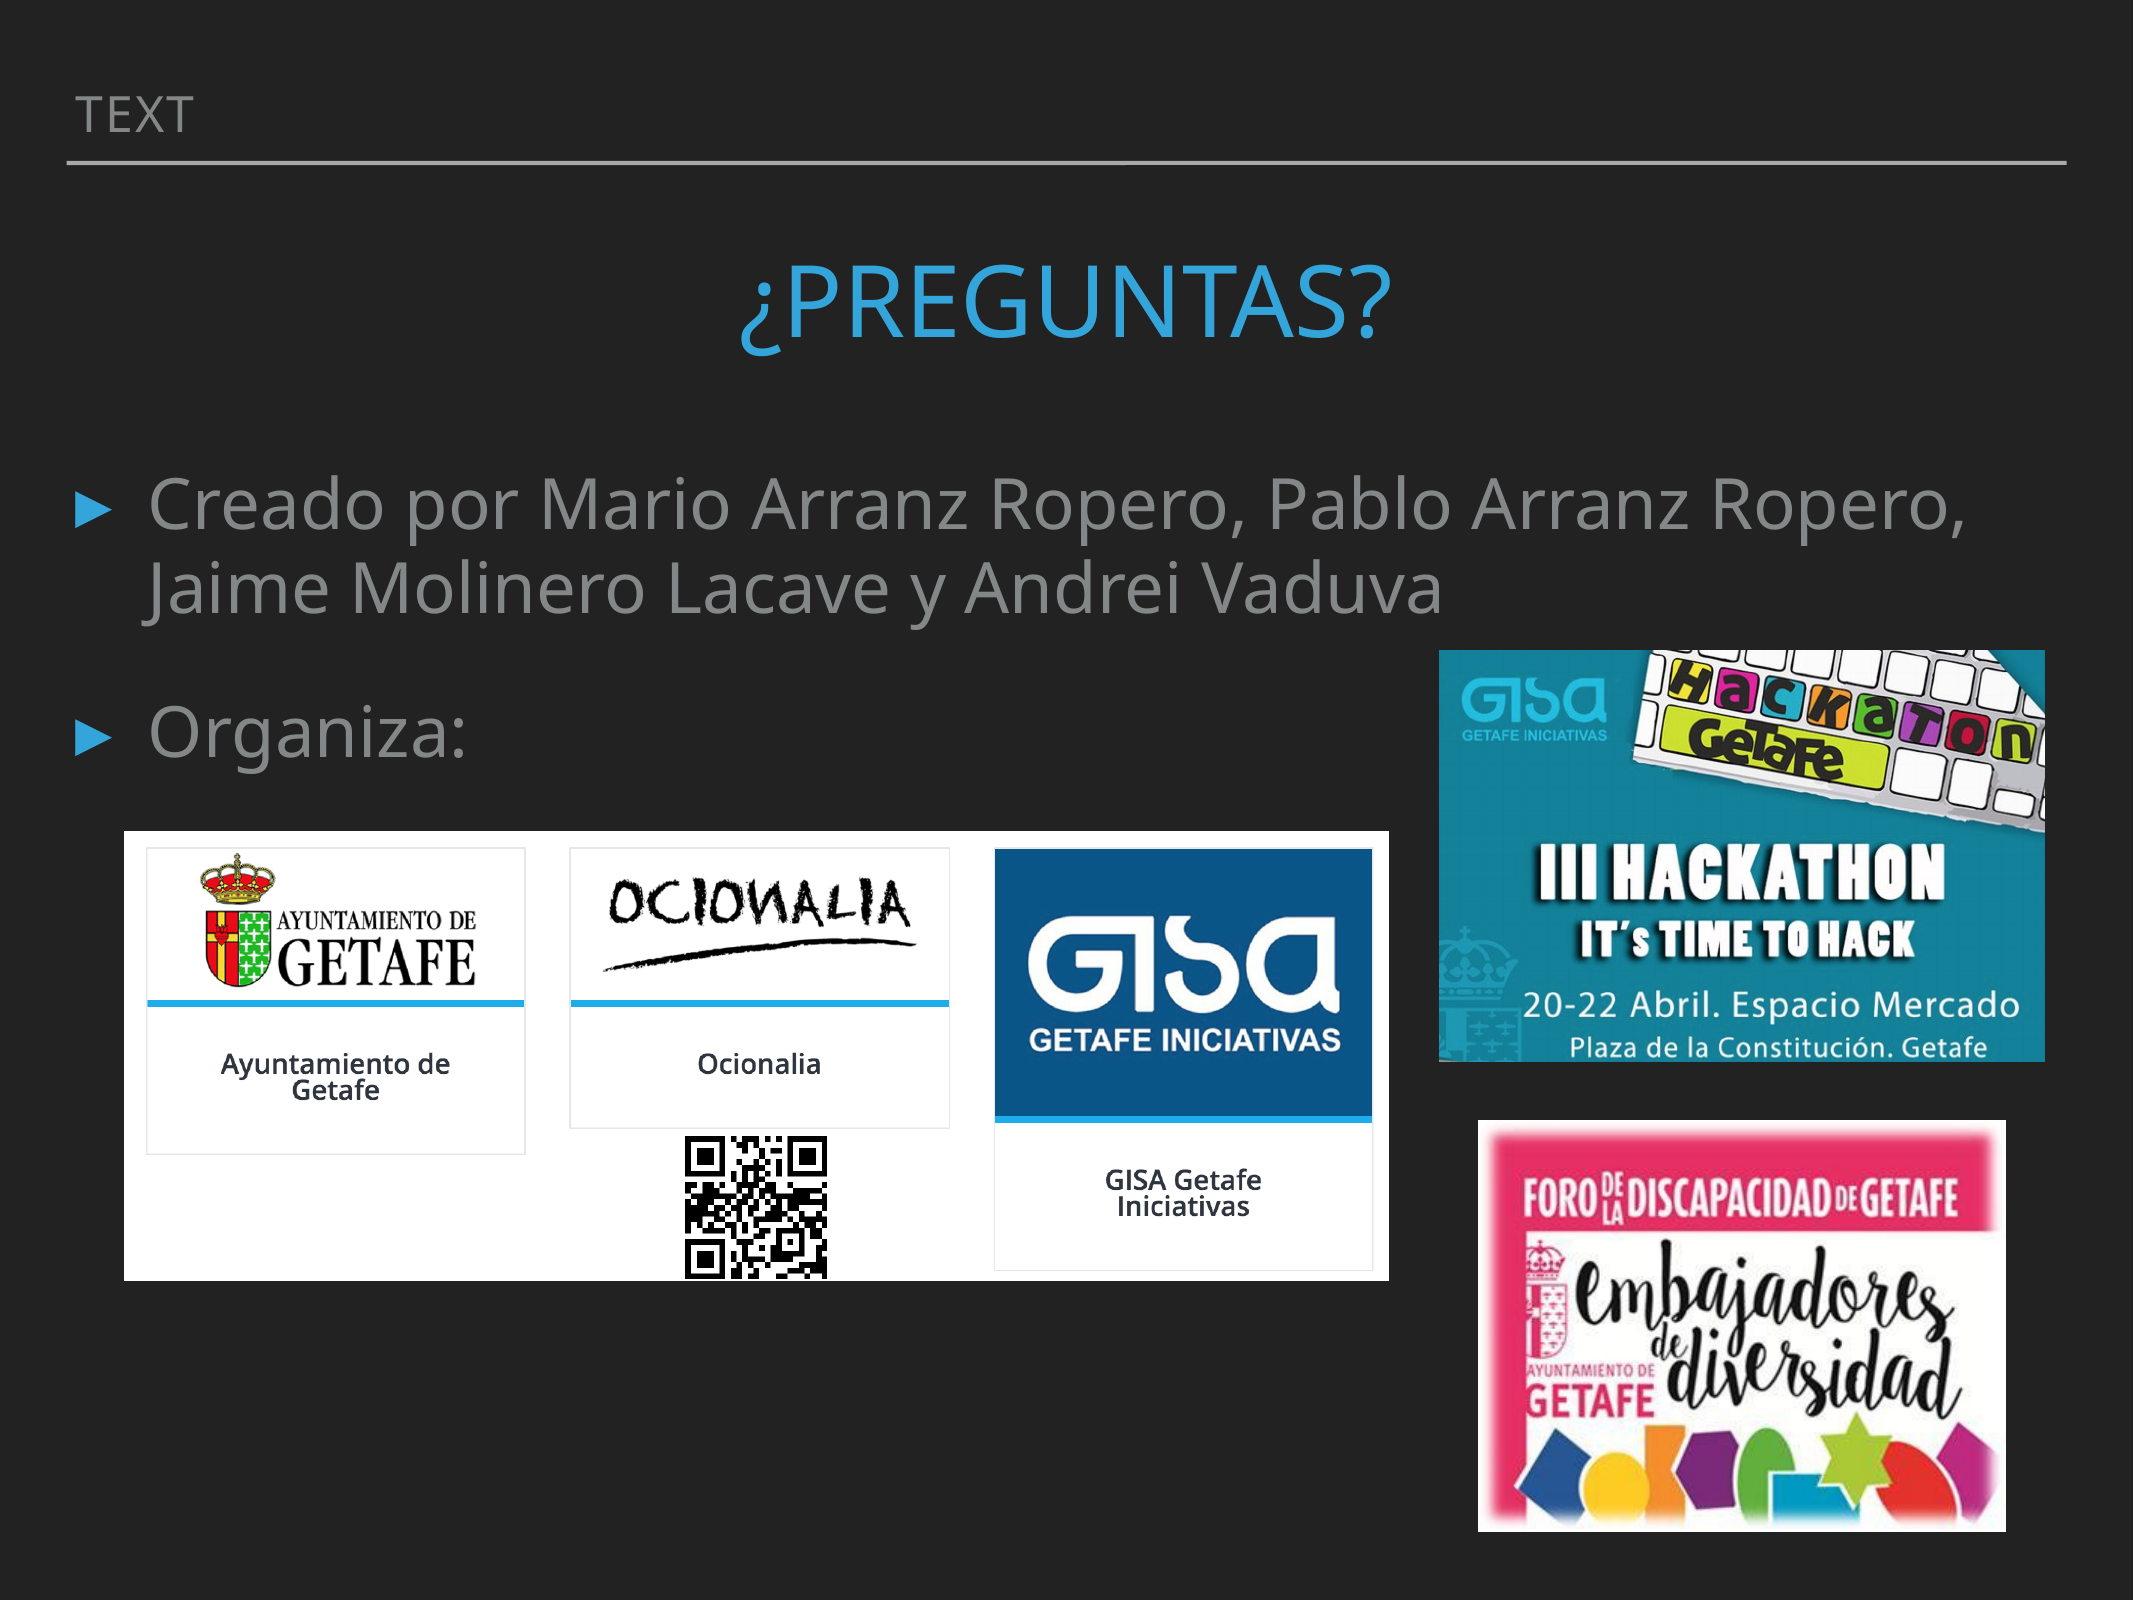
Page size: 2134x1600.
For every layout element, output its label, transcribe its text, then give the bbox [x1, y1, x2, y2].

list Creado por Mario Arranz Ropero, Pablo Arranz Ropero, Jaime Molinero Lacave y Andrei Vaduva Organiza: [66, 449, 2068, 1453]
picture [1478, 1120, 2006, 1532]
picture [123, 830, 1389, 1281]
title ¿Preguntas? [66, 251, 2068, 372]
list Text [66, 74, 1901, 151]
picture [1438, 650, 2045, 1062]
